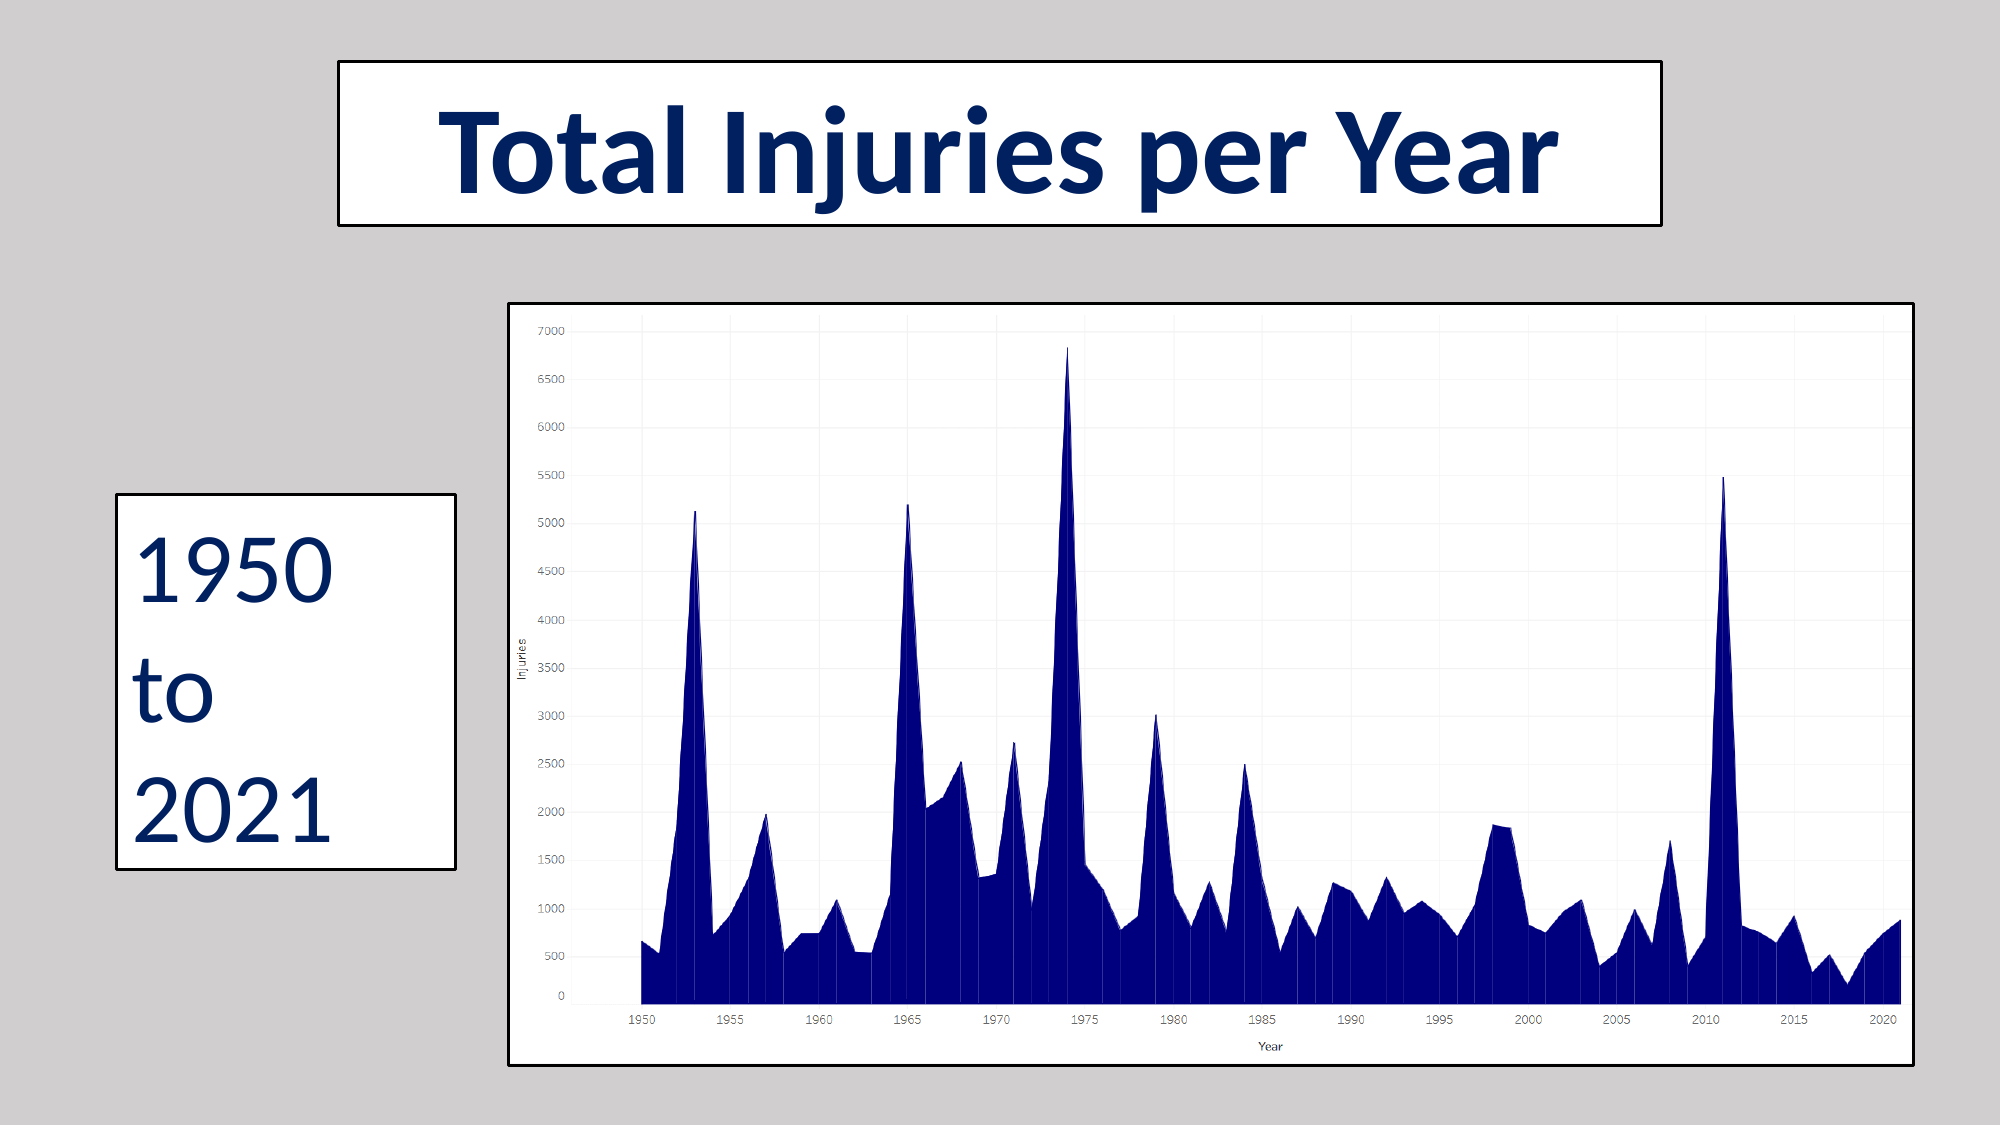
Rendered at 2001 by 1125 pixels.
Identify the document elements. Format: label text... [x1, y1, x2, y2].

text_box 1950 to 2021 [116, 494, 456, 870]
text_box Total Injuries per Year [338, 61, 1662, 226]
picture [509, 304, 1913, 1064]
